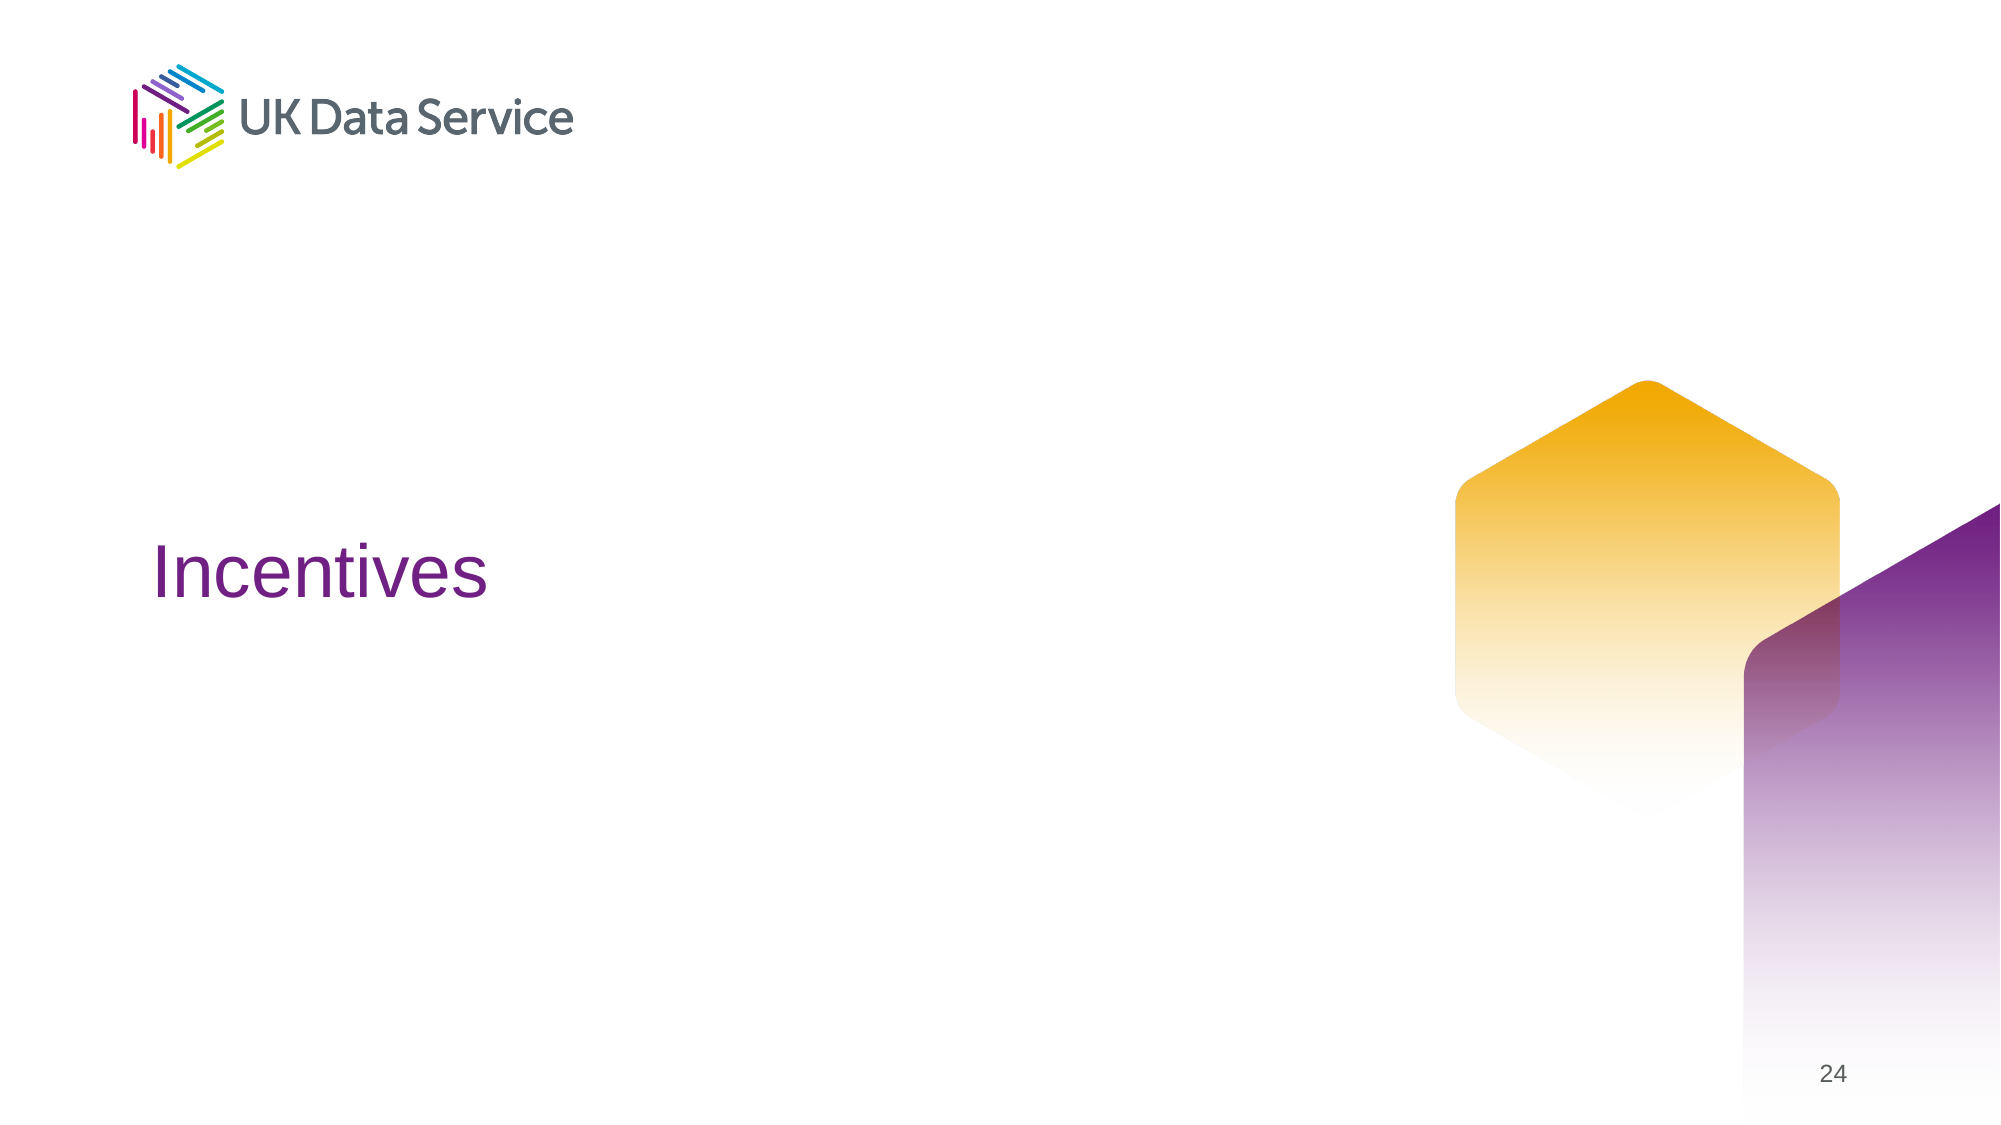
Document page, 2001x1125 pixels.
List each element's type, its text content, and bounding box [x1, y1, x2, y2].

picture [1338, 298, 2000, 1125]
slide_number 24 [1412, 1042, 1863, 1103]
title Incentives [136, 201, 1342, 622]
picture [98, 29, 608, 204]
